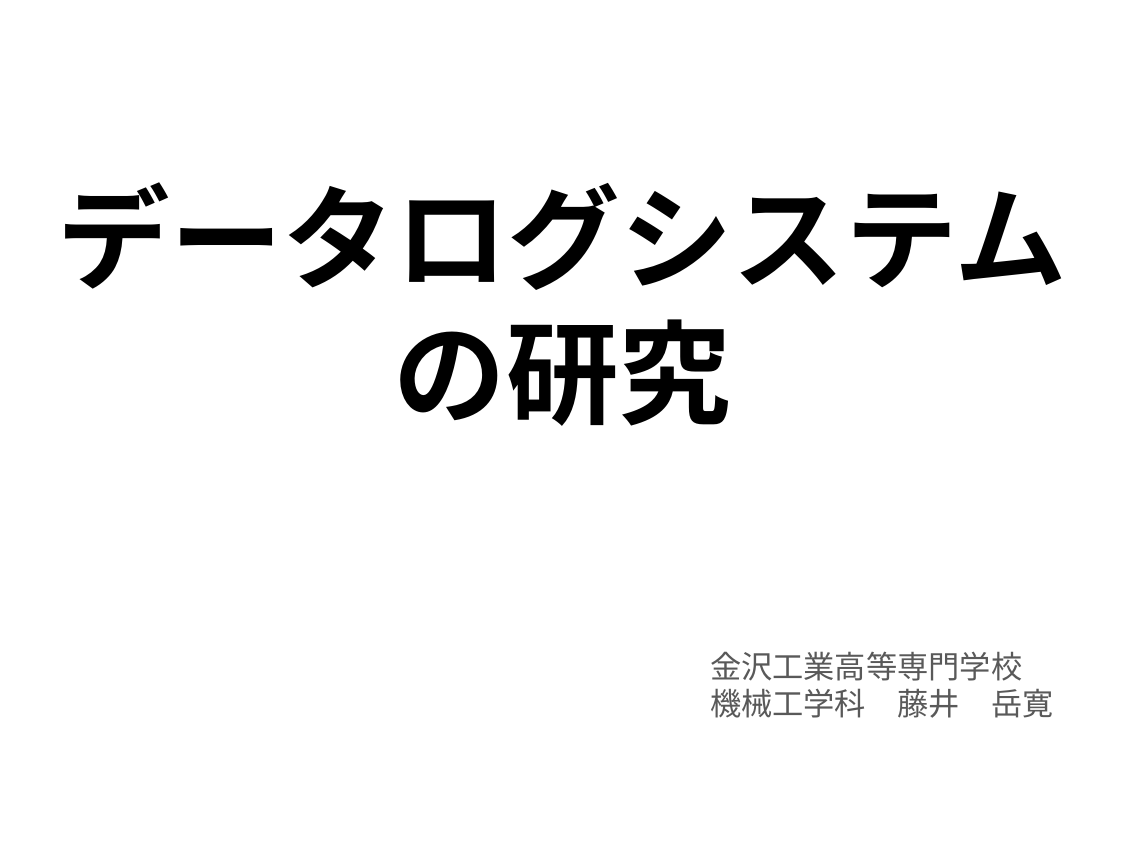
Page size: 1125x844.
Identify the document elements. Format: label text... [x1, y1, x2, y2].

title データログシステムの研究 [38, 197, 1087, 450]
subtitle 金沢工業高等専門学校 機械工学科 藤井 岳寛 [698, 635, 1102, 700]
